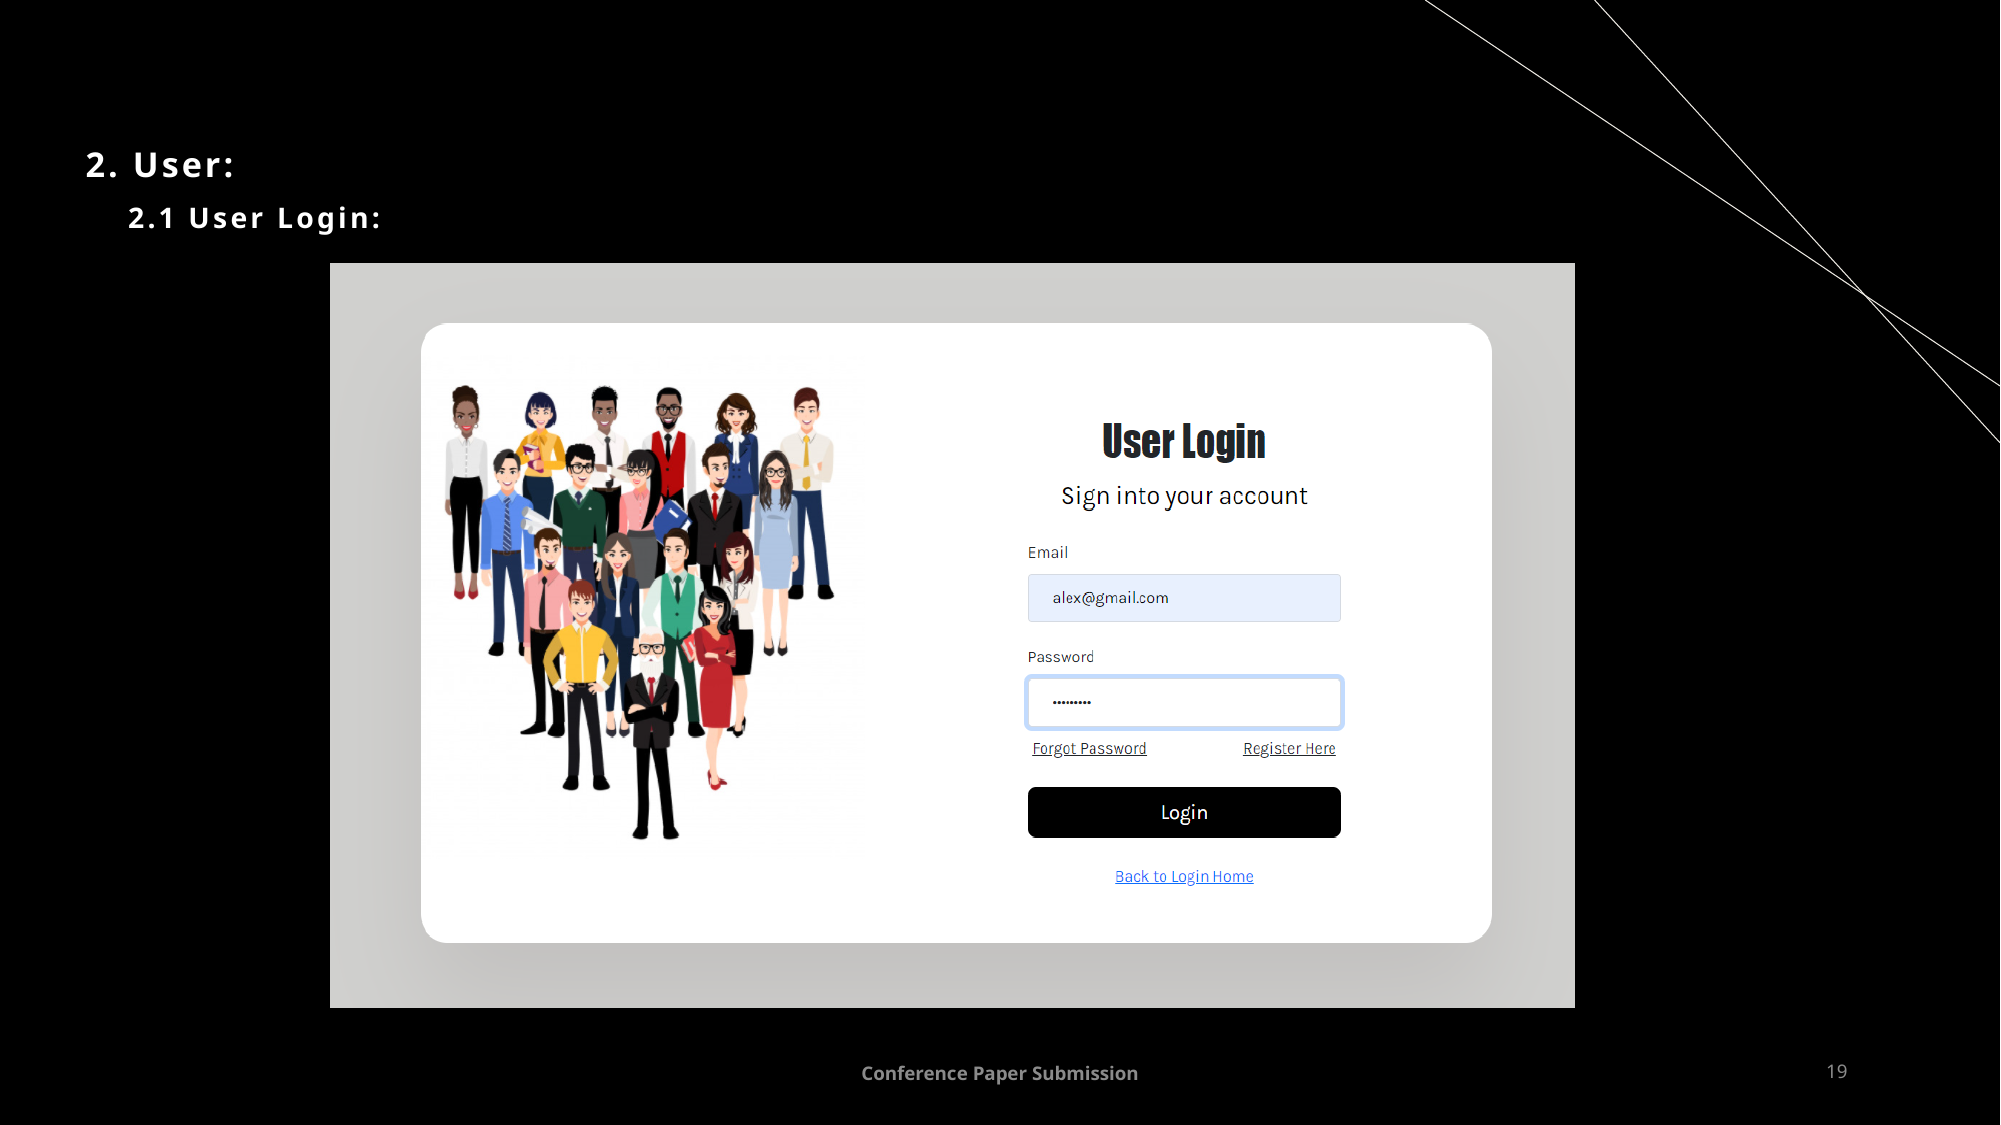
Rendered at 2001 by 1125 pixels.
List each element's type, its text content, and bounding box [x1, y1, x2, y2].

footer Conference Paper Submission [662, 1042, 1338, 1103]
slide_number 19 [1412, 1042, 1863, 1103]
picture [329, 263, 1575, 1008]
list 2. User: 2.1 User Login: [70, 140, 733, 243]
